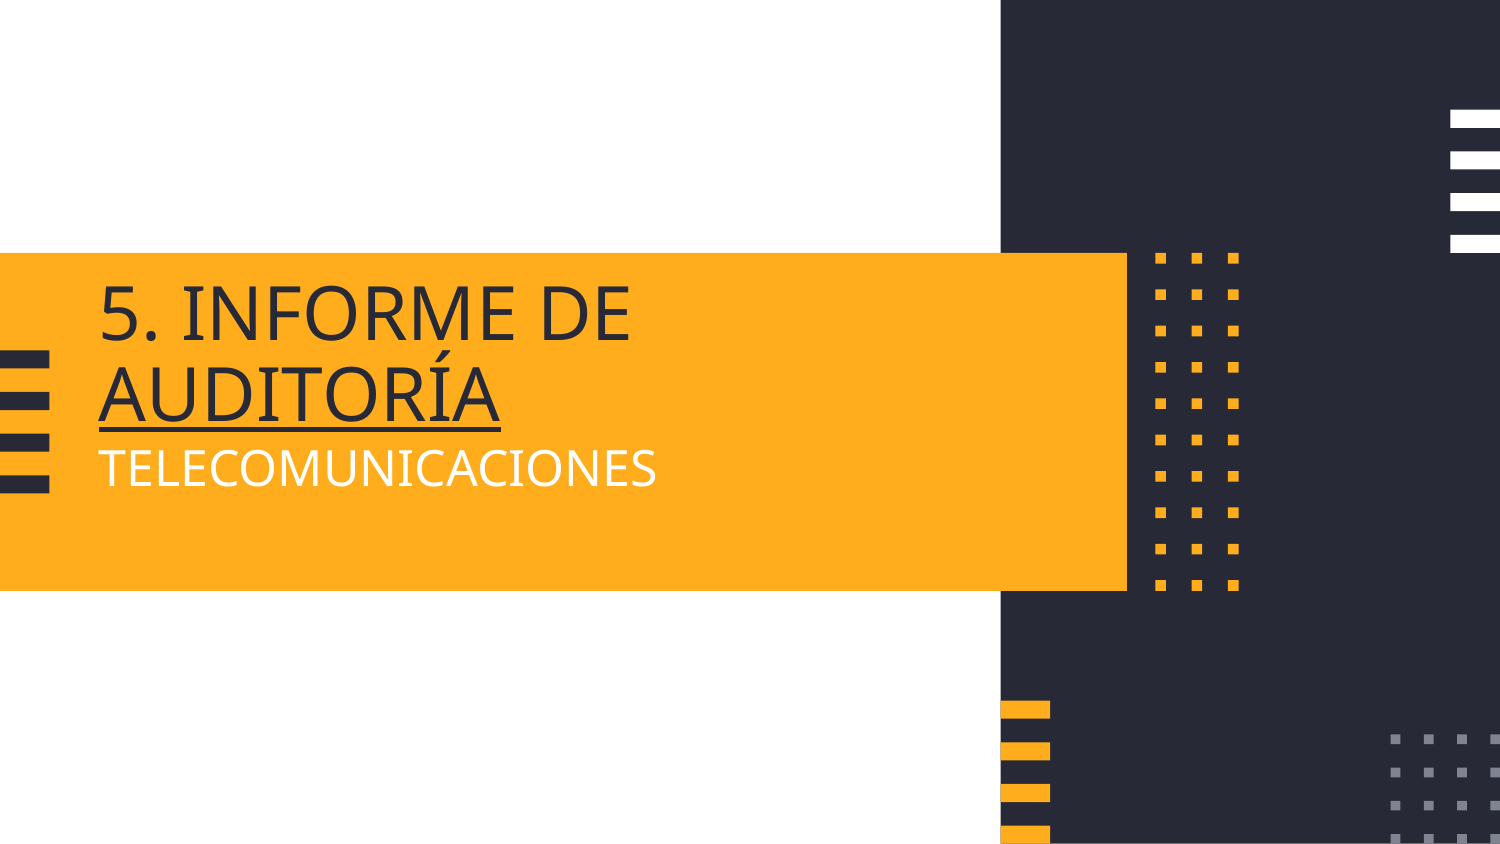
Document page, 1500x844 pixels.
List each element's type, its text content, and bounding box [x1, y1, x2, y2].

subtitle TELECOMUNICACIONES [98, 427, 1001, 490]
title 5. INFORME DE AUDITORÍA [98, 294, 1001, 427]
